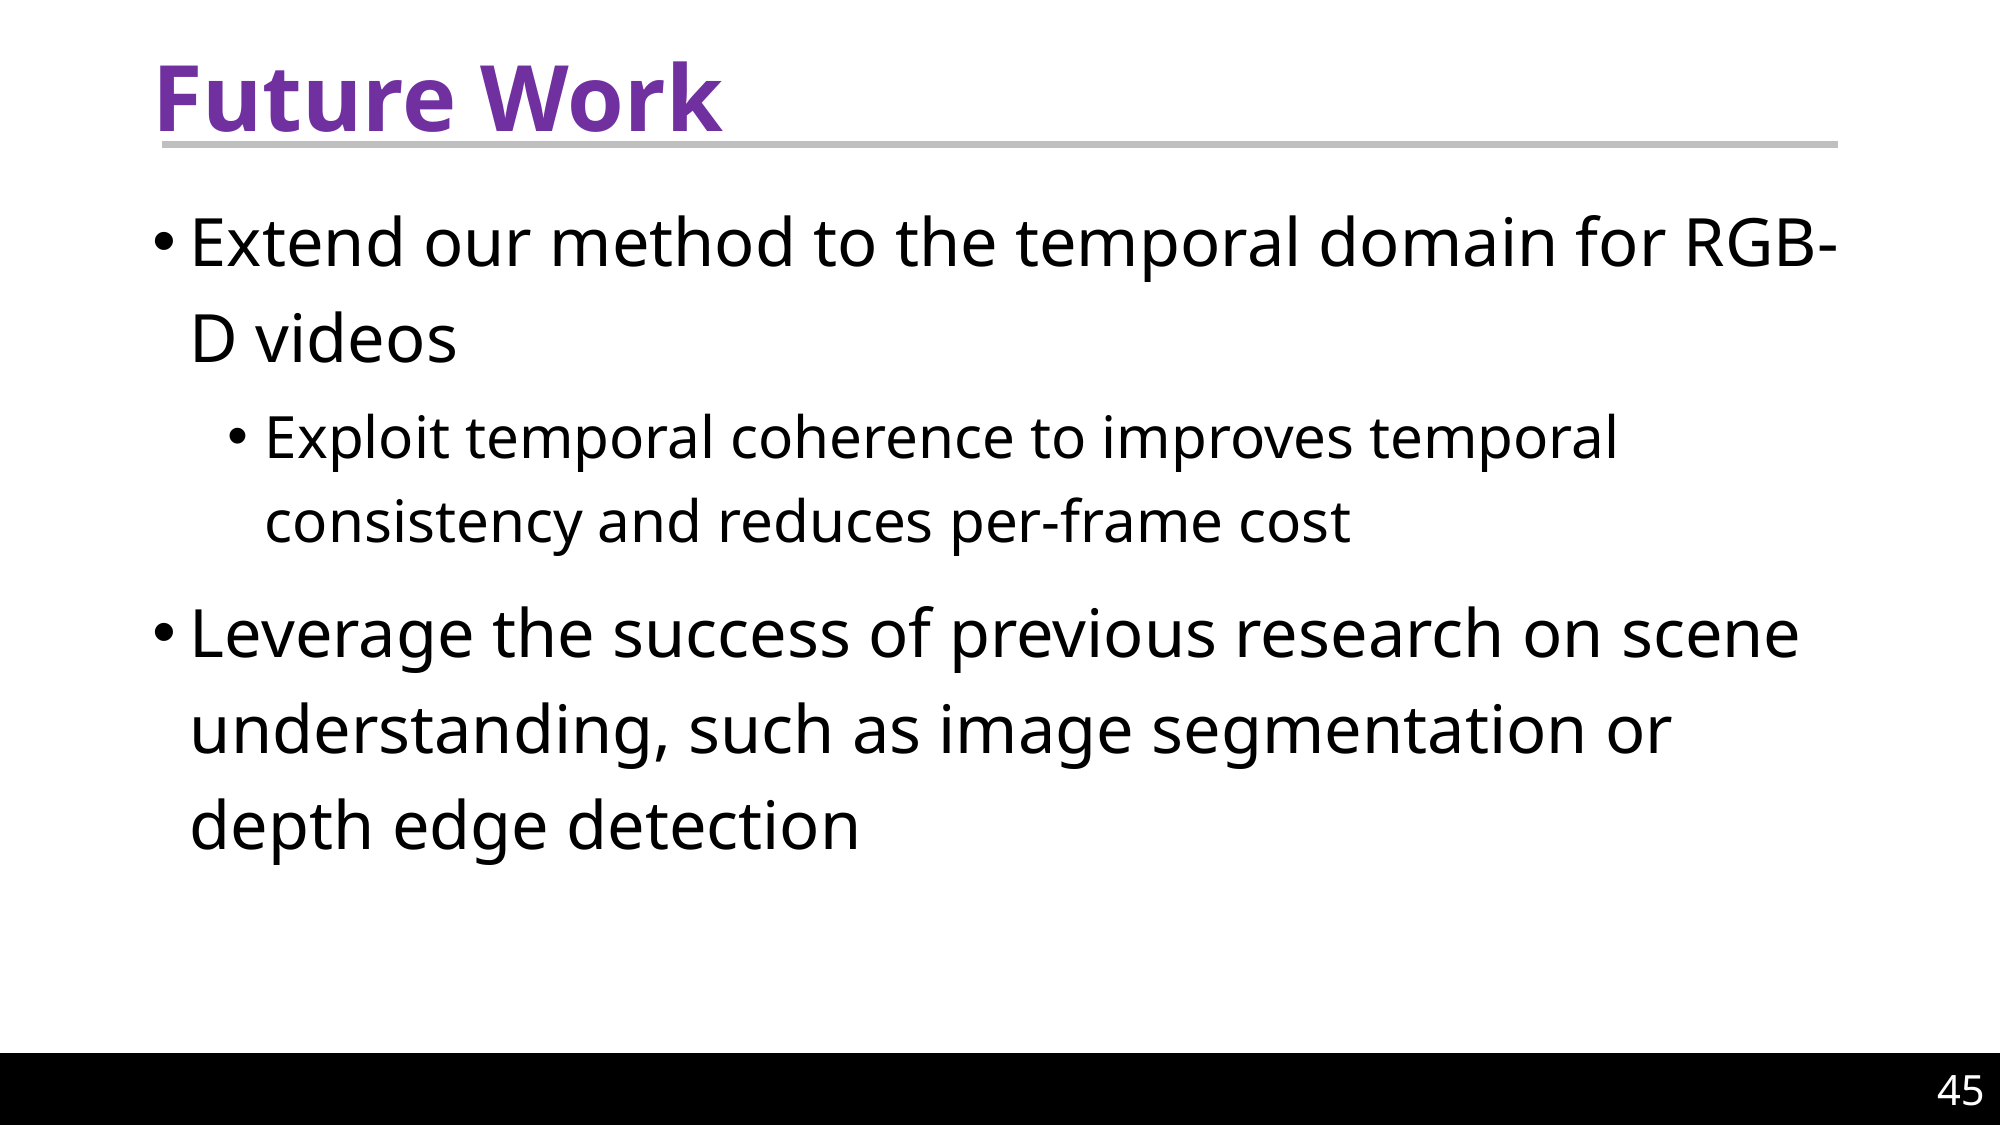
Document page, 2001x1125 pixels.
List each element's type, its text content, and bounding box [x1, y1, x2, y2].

text_box [0, 1053, 2000, 1125]
title Future Work [137, 36, 1863, 167]
text_box 45 [1922, 1056, 2000, 1122]
list Extend our method to the temporal domain for RGB-D videos Exploit temporal coherence to improves temporal consistency and reduces per-frame cost Leverage the success of previous research on scene understanding, such as image segmentation or depth edge detection [137, 176, 1863, 982]
